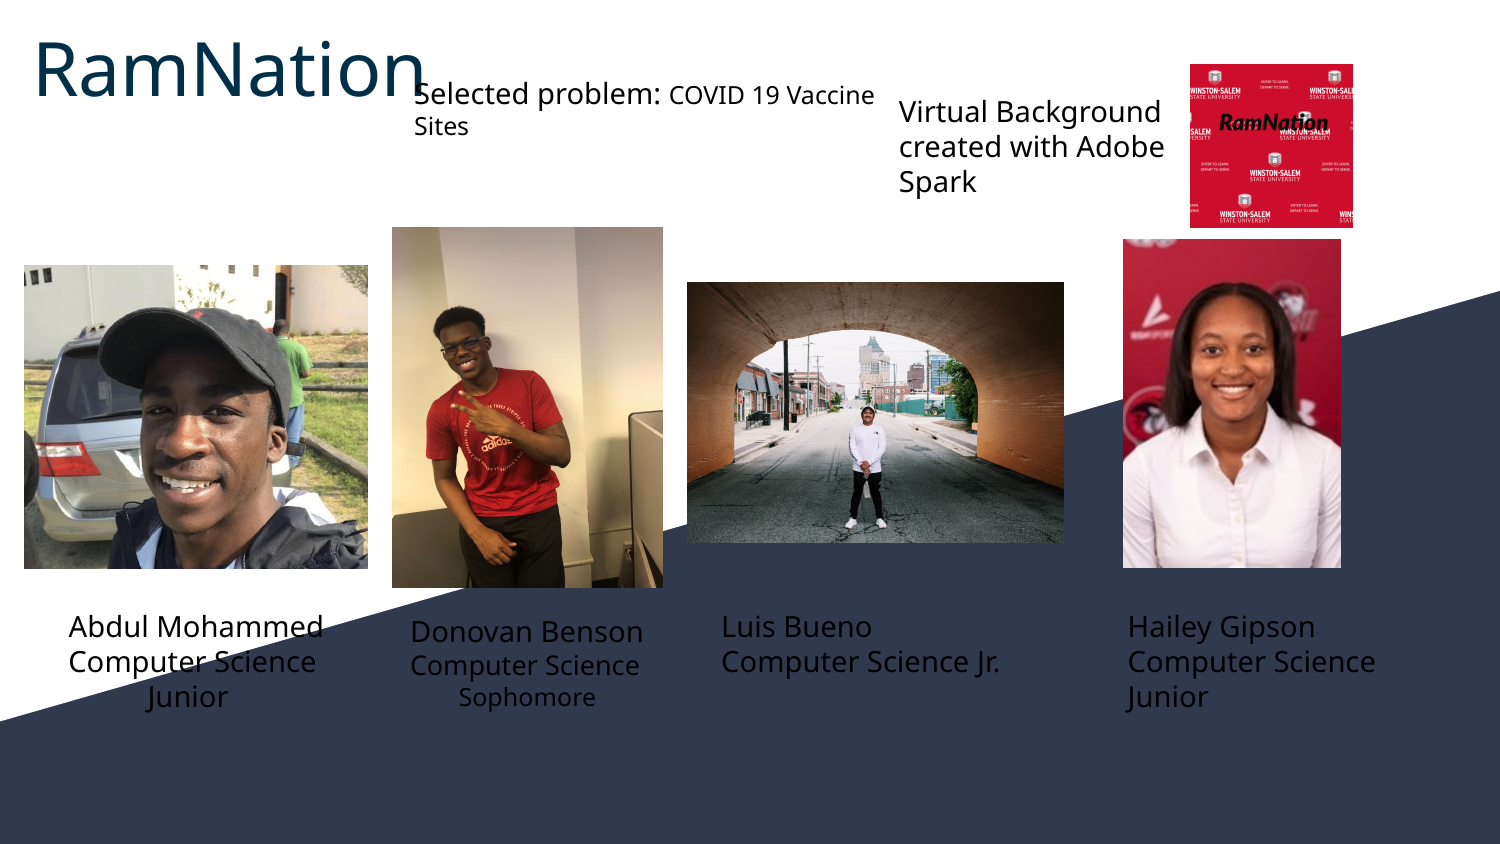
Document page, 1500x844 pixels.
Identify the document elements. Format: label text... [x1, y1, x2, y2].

text_box Hailey Gipson Computer Science Junior [1112, 593, 1430, 729]
title RamNation [17, 6, 1415, 187]
text_box Luis Bueno Computer Science Jr. [706, 593, 1112, 694]
picture [1189, 64, 1353, 228]
picture [1123, 239, 1341, 569]
text_box Virtual Background created with Adobe Spark [884, 77, 1184, 213]
picture [24, 265, 368, 569]
text_box Abdul Mohammed Computer Science Junior [19, 593, 373, 799]
text_box Donovan Benson Computer Science Sophomore [395, 598, 660, 726]
text_box Selected problem: COVID 19 Vaccine Sites [399, 60, 893, 185]
picture [391, 227, 663, 589]
picture [686, 282, 1064, 543]
